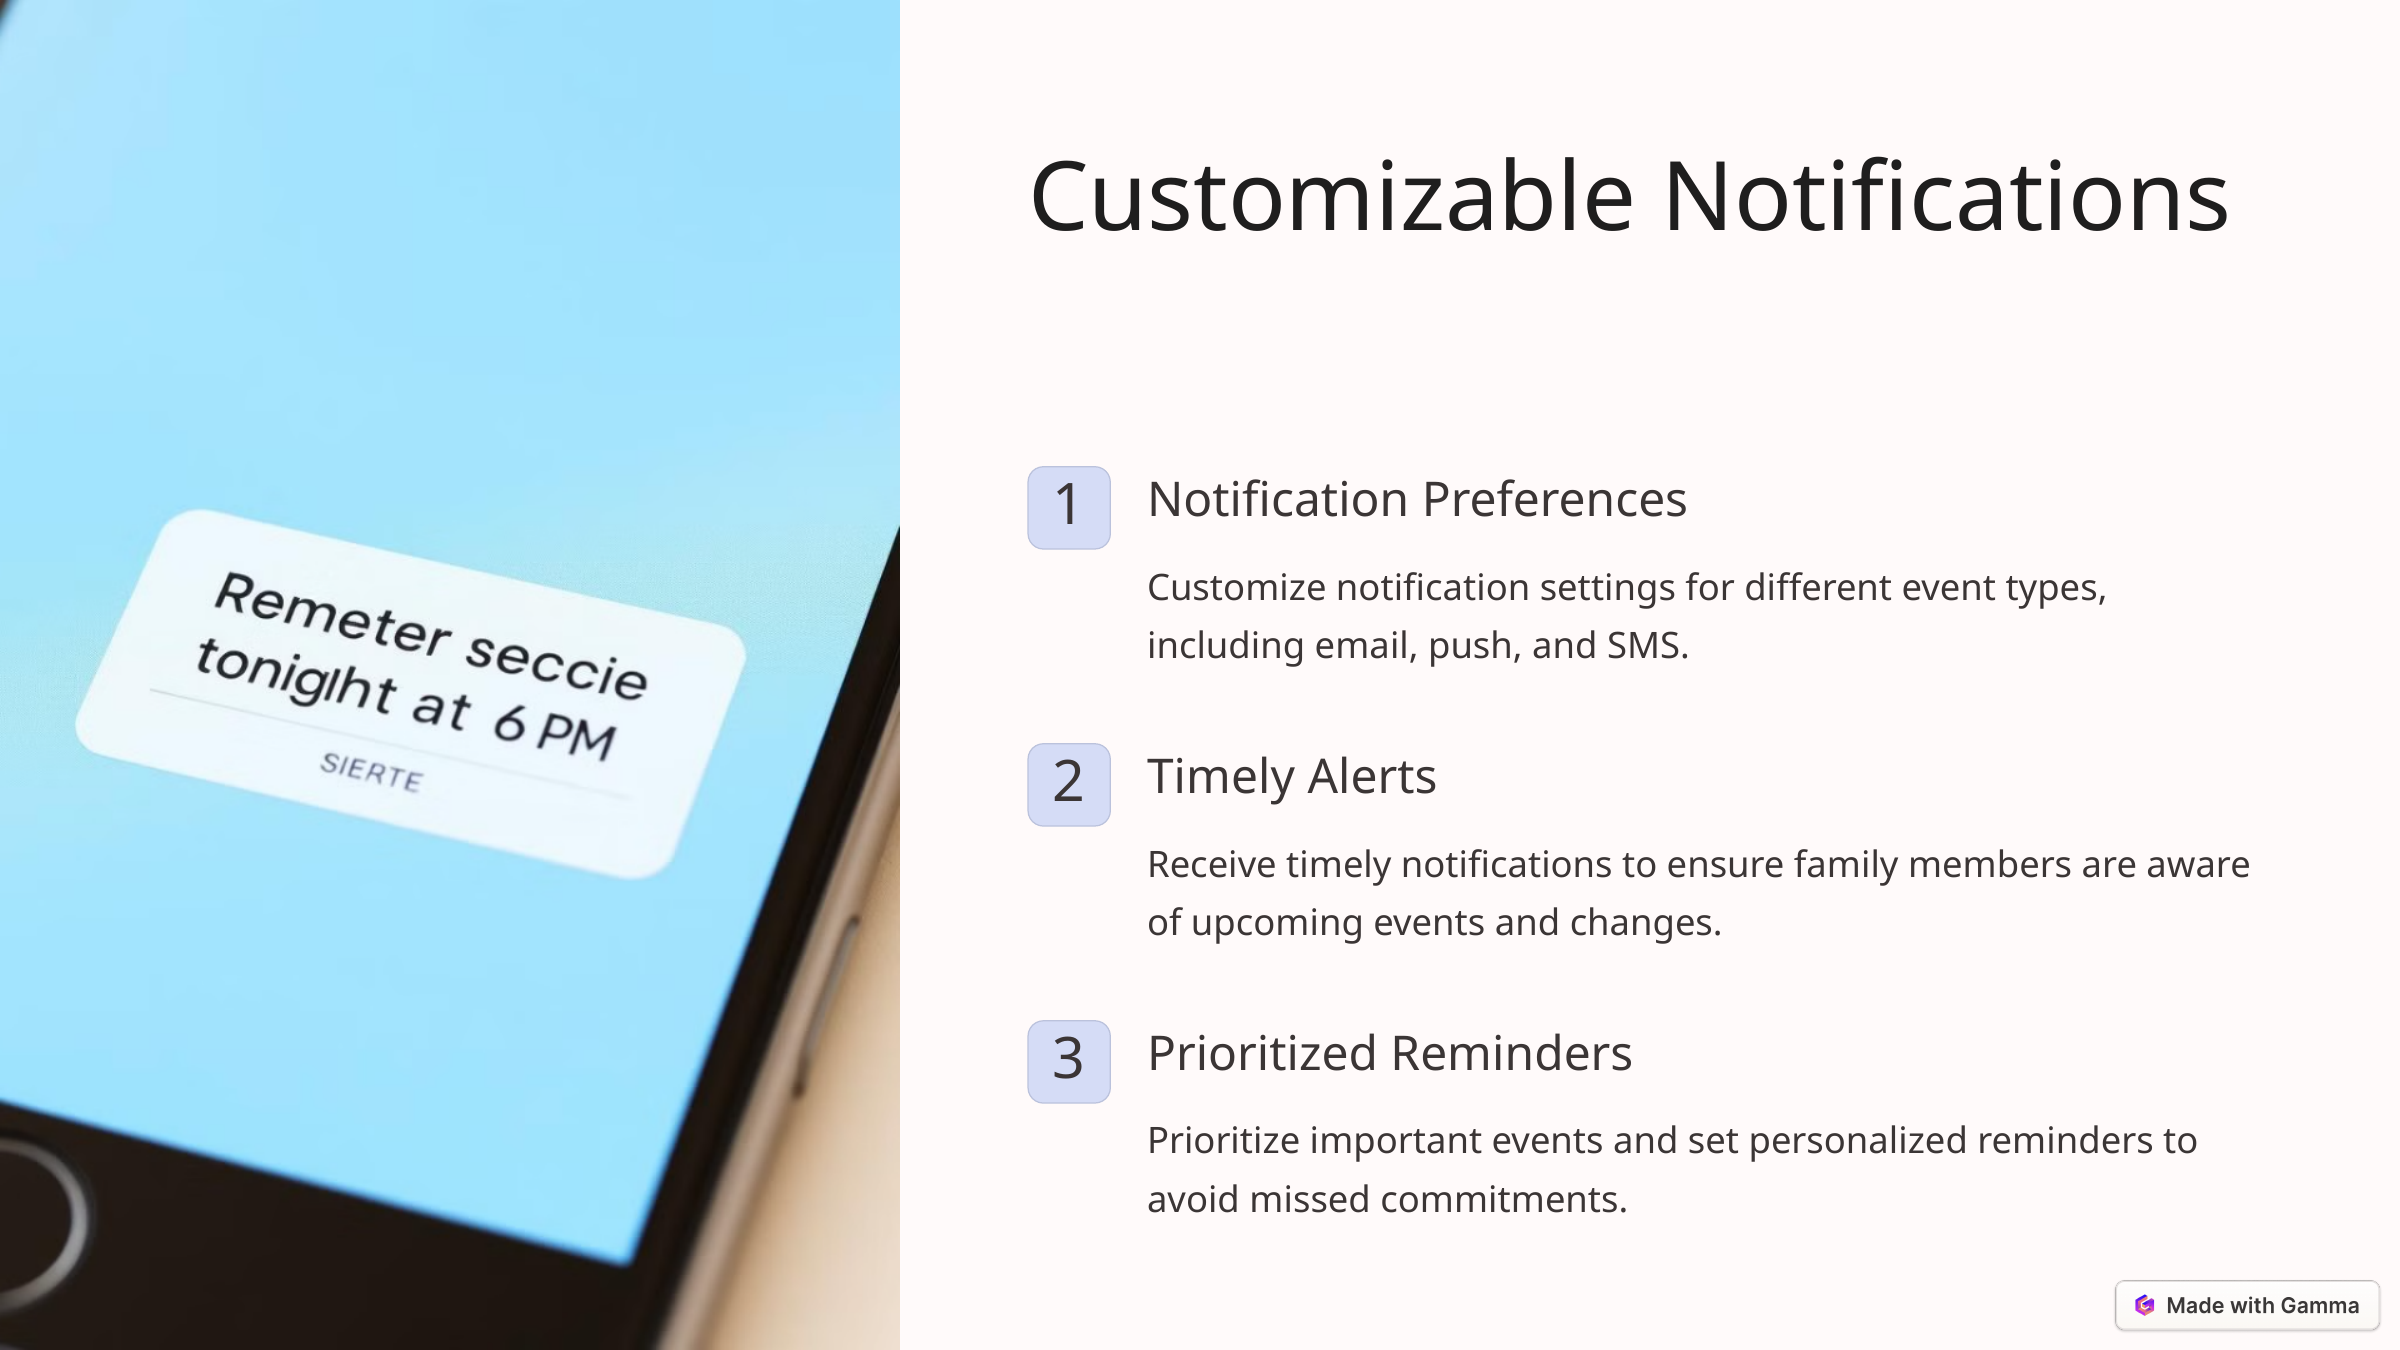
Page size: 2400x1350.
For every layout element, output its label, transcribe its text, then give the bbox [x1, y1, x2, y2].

text_box Timely Alerts [1147, 743, 1629, 804]
picture [2106, 1271, 2389, 1339]
text_box [1028, 1020, 1111, 1104]
text_box [1028, 466, 1111, 550]
text_box 3 [1052, 1033, 1087, 1091]
text_box [1028, 743, 1111, 827]
picture [0, 0, 900, 1350]
text_box Receive timely notifications to ensure family members are aware of upcoming events and changes. [1147, 825, 2272, 943]
text_box 1 [1057, 479, 1081, 537]
text_box Customizable Notifications [1028, 129, 2272, 371]
text_box Notification Preferences [1147, 466, 1737, 527]
text_box Prioritize important events and set personalized reminders to avoid missed commitments. [1147, 1102, 2272, 1221]
text_box 2 [1051, 756, 1087, 814]
text_box Prioritized Reminders [1147, 1020, 1682, 1081]
text_box Customize notification settings for different event types, including email, push, and SMS. [1147, 548, 2272, 666]
